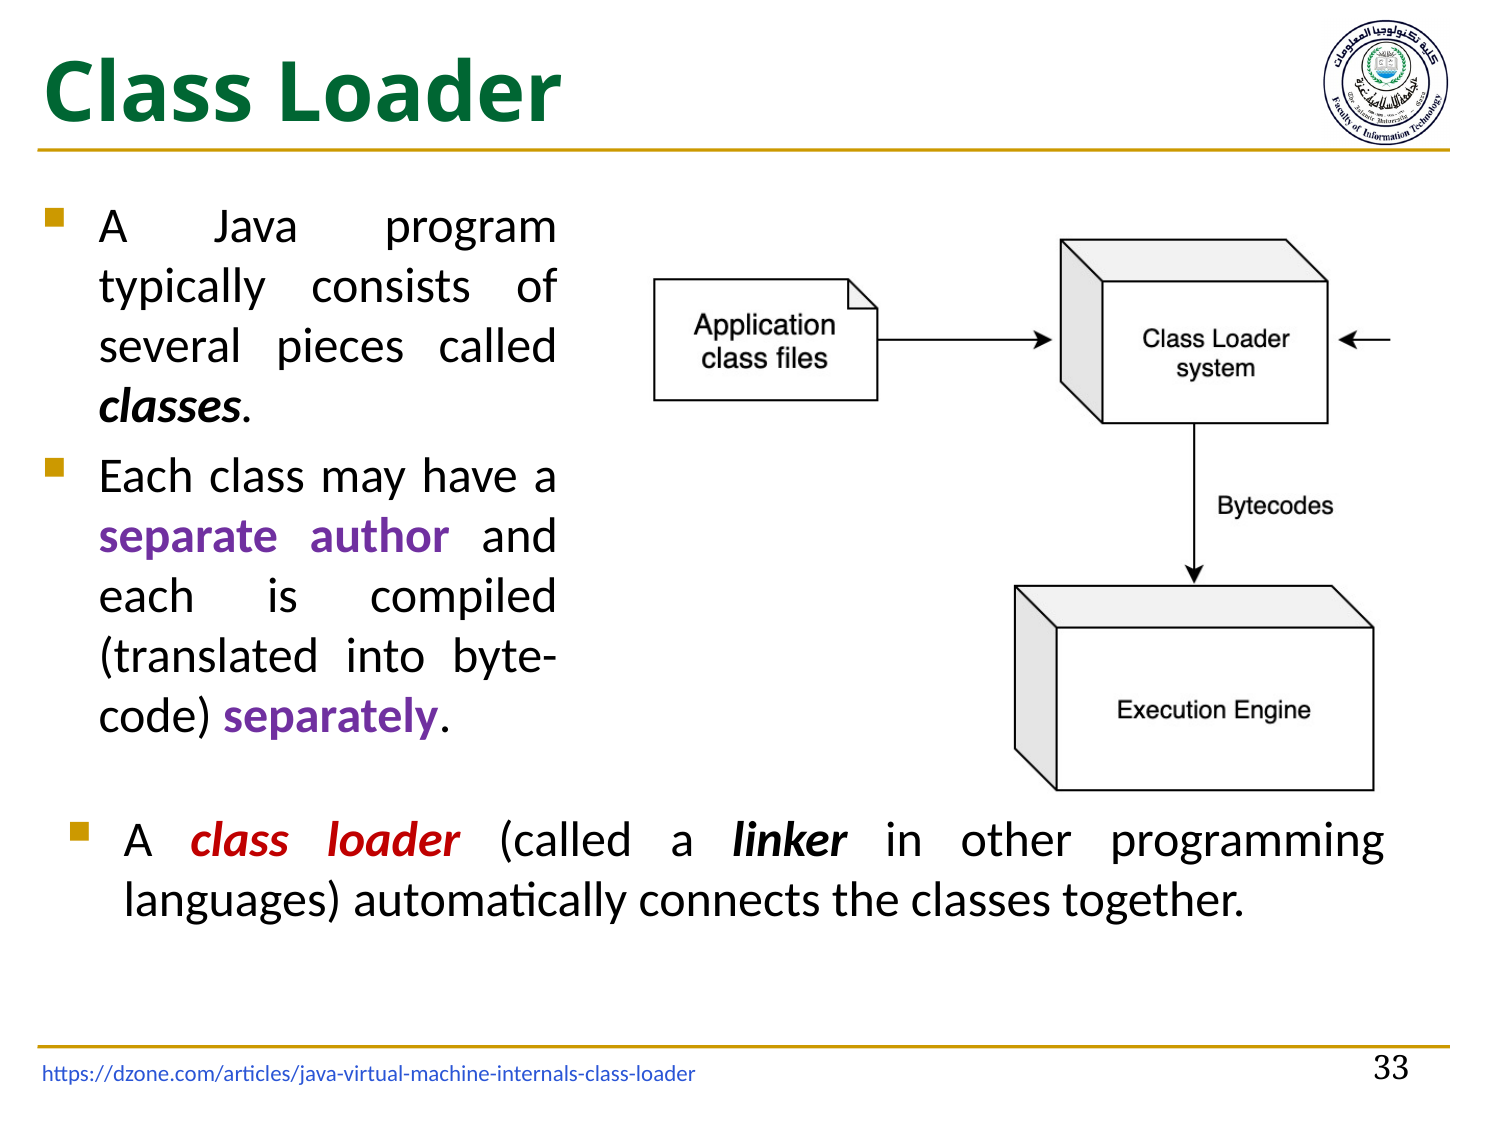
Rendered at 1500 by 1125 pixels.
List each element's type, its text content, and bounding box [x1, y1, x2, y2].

list A Java program typically consists of several pieces called classes. Each class may have a separate author and each is compiled (translated into byte-code) separately. [26, 184, 574, 985]
picture [642, 189, 1391, 848]
text_box https://dzone.com/articles/java-virtual-machine-internals-class-loader [27, 1050, 778, 1093]
slide_number 33 [1074, 1023, 1426, 1100]
picture [1321, 18, 1450, 30]
text_box A class loader (called a linker in other programming languages) automatically connects the classes together. [52, 798, 1400, 1010]
title Class Loader [26, 30, 1461, 207]
